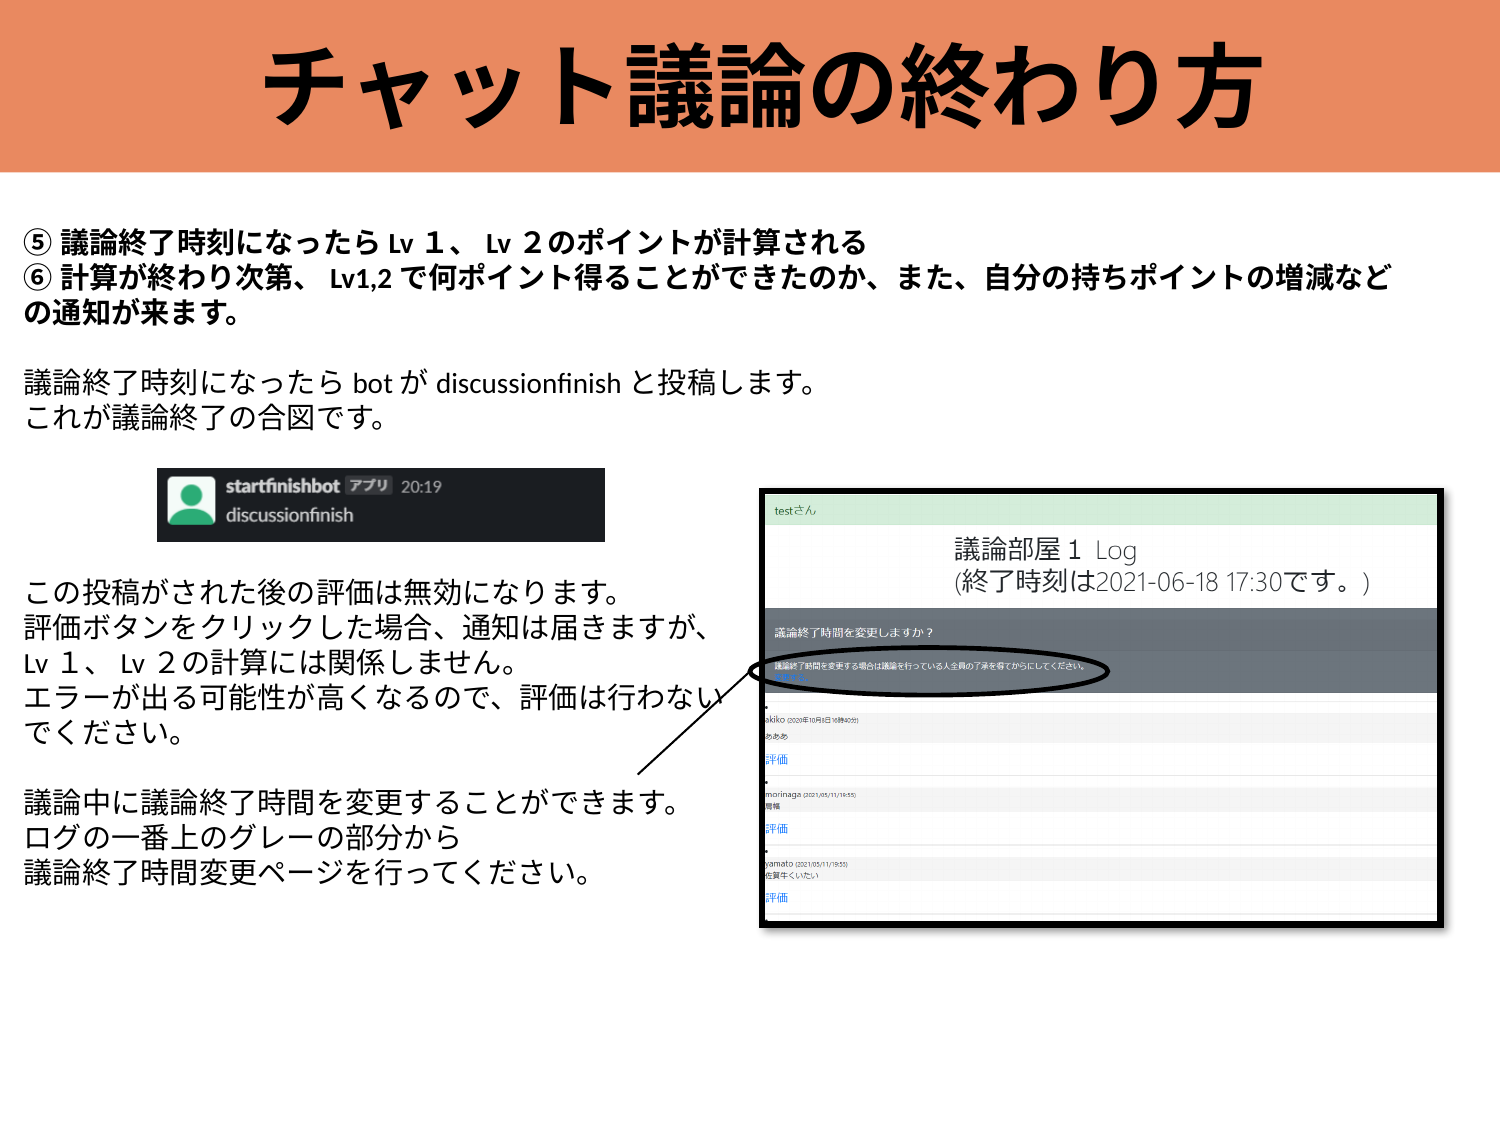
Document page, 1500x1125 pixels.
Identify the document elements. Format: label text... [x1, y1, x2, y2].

text_box チャット議論の終わり方 [0, 0, 1500, 174]
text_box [749, 494, 1438, 922]
text_box ⑤議論終了時刻になったらLv１、Lv２のポイントが計算される ⑥計算が終わり次第、Lv1,2で何ポイント得ることができたのか、また、自分の持ちポイントの増減などの通知が来ます。 議論終了時刻になったらbotがdiscussionfinishと投稿します。 これが議論終了の合図です。 この投稿がされた後の評価は無効になります。 評価ボタンをクリックした場合、通知は届きますが、 Lv１、Lv２の計算には関係しません。 エラーが出る可能性が高くなるので、評価は行わない でください。 議論中に議論終了時間を変更することができます。 ログの一番上のグレーの部分から 議論終了時間変更ページを行ってください。 [8, 217, 1429, 897]
picture [157, 468, 605, 542]
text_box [637, 671, 750, 775]
